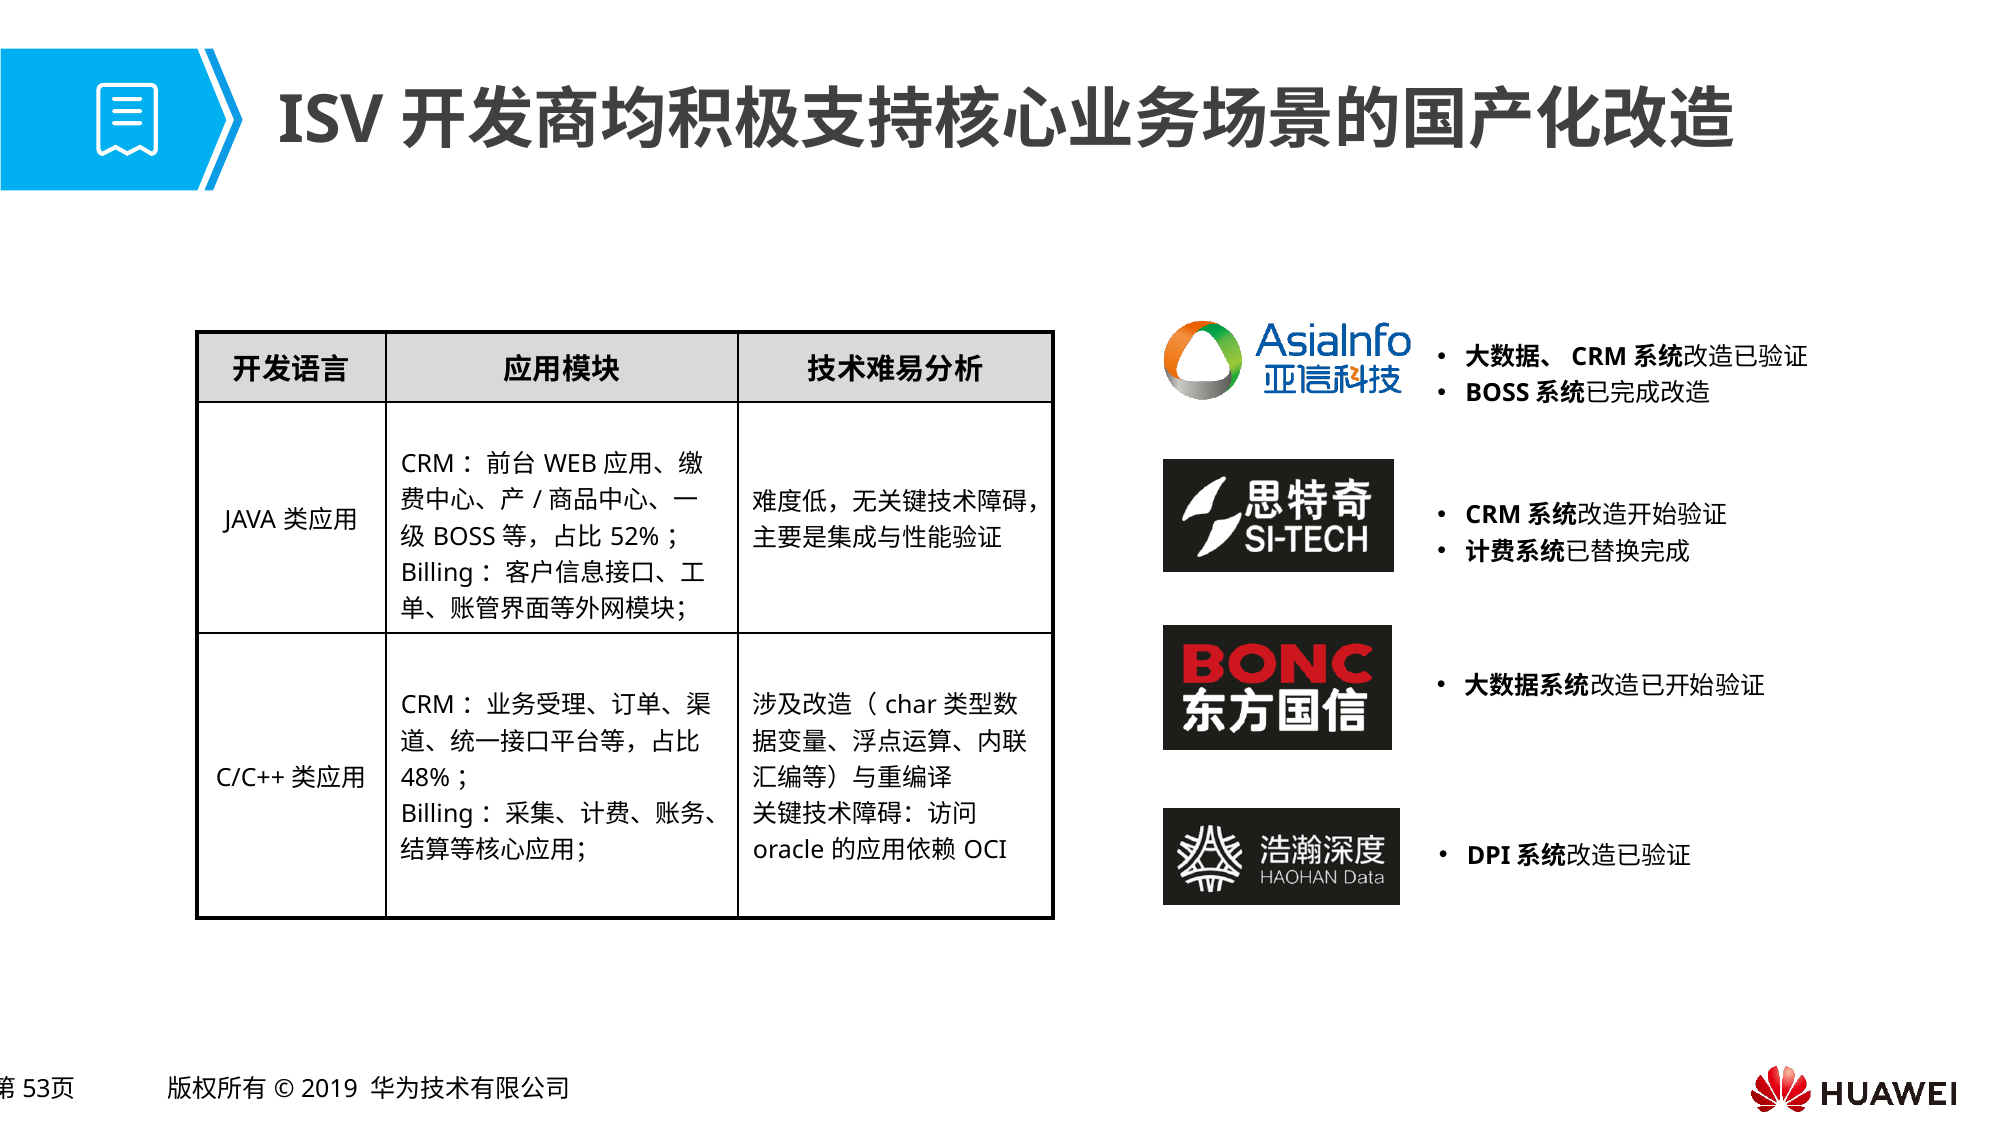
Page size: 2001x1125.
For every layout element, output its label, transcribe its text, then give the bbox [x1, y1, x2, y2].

picture [970, 306, 1607, 413]
picture [1751, 1066, 1956, 1112]
table_cell CRM：前台WEB应用、缴费中心、产/商品中心、一级BOSS等，占比52%； Billing：客户信息接口、工单、账管界面等外网模块； [387, 403, 737, 632]
table_cell CRM：业务受理、订单、渠道、统一接口平台等，占比48%； Billing：采集、计费、账务、结算等核心应用； [387, 634, 737, 916]
table_header 技术难易分析 [739, 334, 964, 401]
table_header 开发语言 [199, 334, 385, 401]
text_box 大数据、CRM系统改造已验证 BOSS系统已完成改造 [1609, 327, 1872, 415]
picture [1163, 459, 1394, 573]
picture [1163, 625, 1392, 750]
text_box DPI系统改造已验证 [1424, 826, 1874, 877]
picture [1163, 808, 1400, 906]
table_cell C/C++类应用 [199, 634, 385, 916]
table_cell 涉及改造（char类型数据变量、浮点运算、内联汇编等）与重编译 关键技术障碍：访问oracle的应用依赖OCI [739, 634, 1051, 916]
text_box 大数据系统改造已开始验证 [1422, 655, 1872, 707]
table_cell 难度低，无关键技术障碍，主要是集成与性能验证 [739, 403, 1051, 632]
text_box CRM系统改造开始验证 计费系统已替换完成 [1422, 485, 1872, 573]
table_cell JAVA类应用 [199, 403, 385, 632]
title ISV开发商均积极支持核心业务场景的国产化改造 [261, 67, 1875, 173]
table_header 应用模块 [387, 334, 737, 401]
